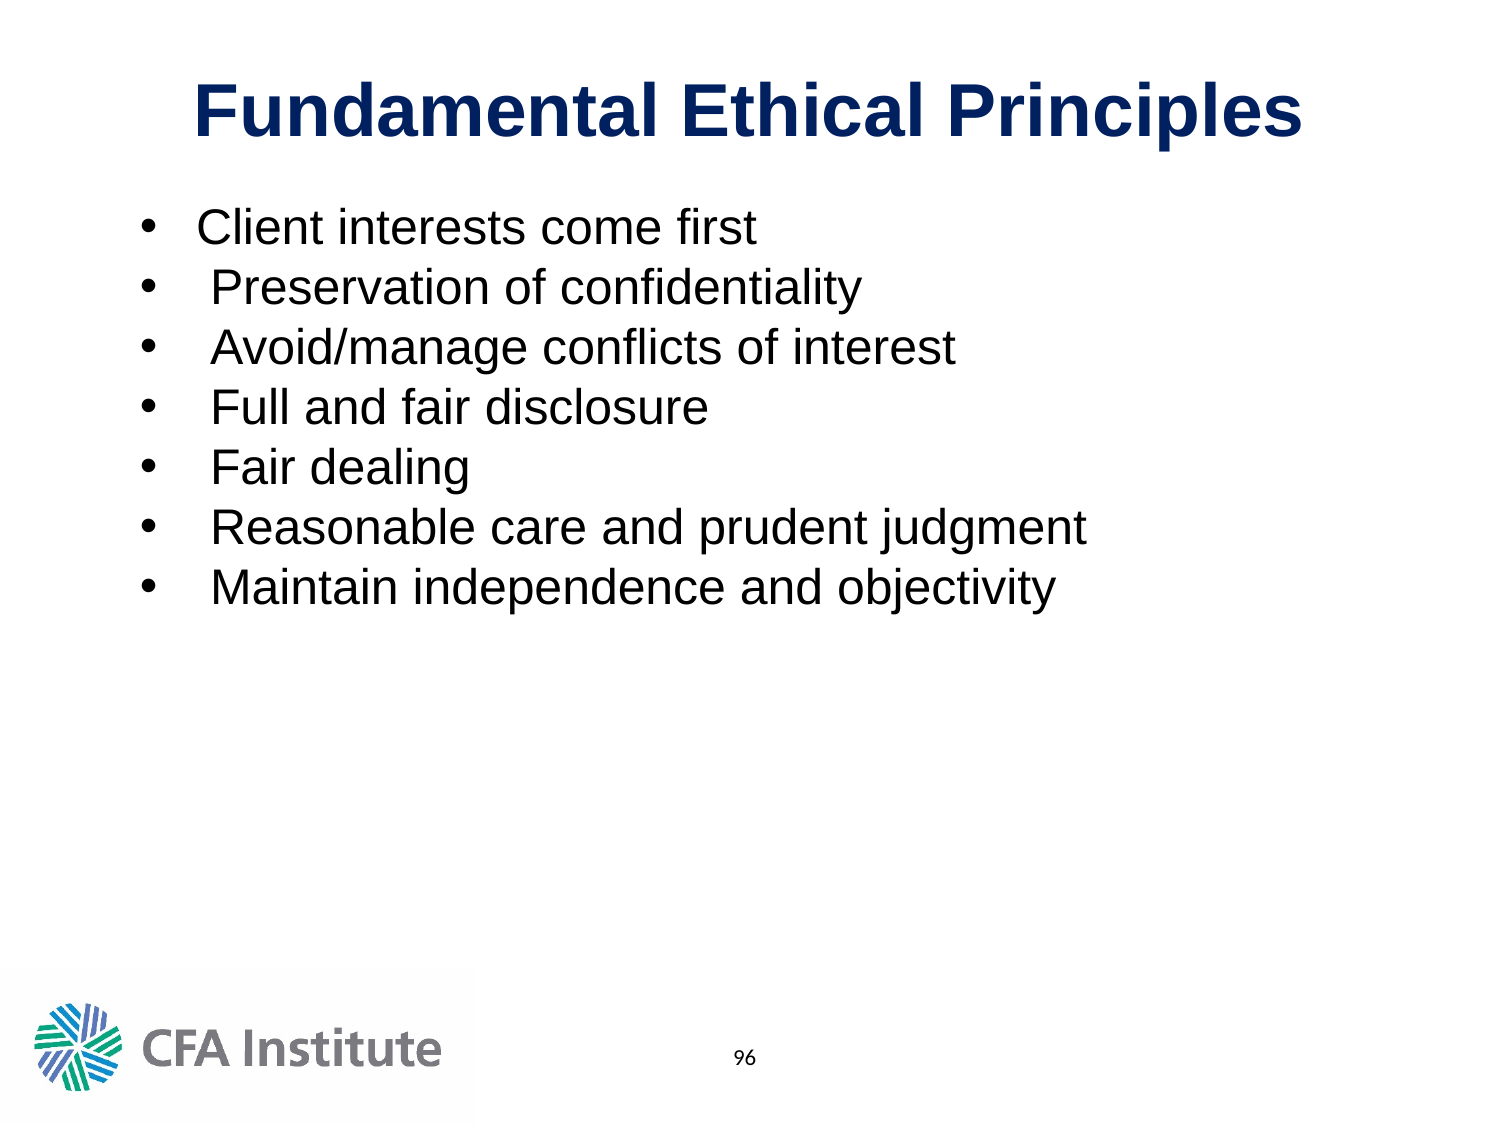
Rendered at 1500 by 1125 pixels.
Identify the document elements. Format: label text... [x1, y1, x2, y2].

picture [0, 969, 476, 1125]
title Fundamental Ethical Principles [75, 37, 1425, 175]
slide_number 95 [690, 1035, 799, 1081]
text_box Client interests come first Preservation of confidentiality Avoid/manage conflicts of interest Full and fair disclosure Fair dealing Reasonable care and prudent judgment Maintain independence and objectivity [50, 187, 1450, 623]
